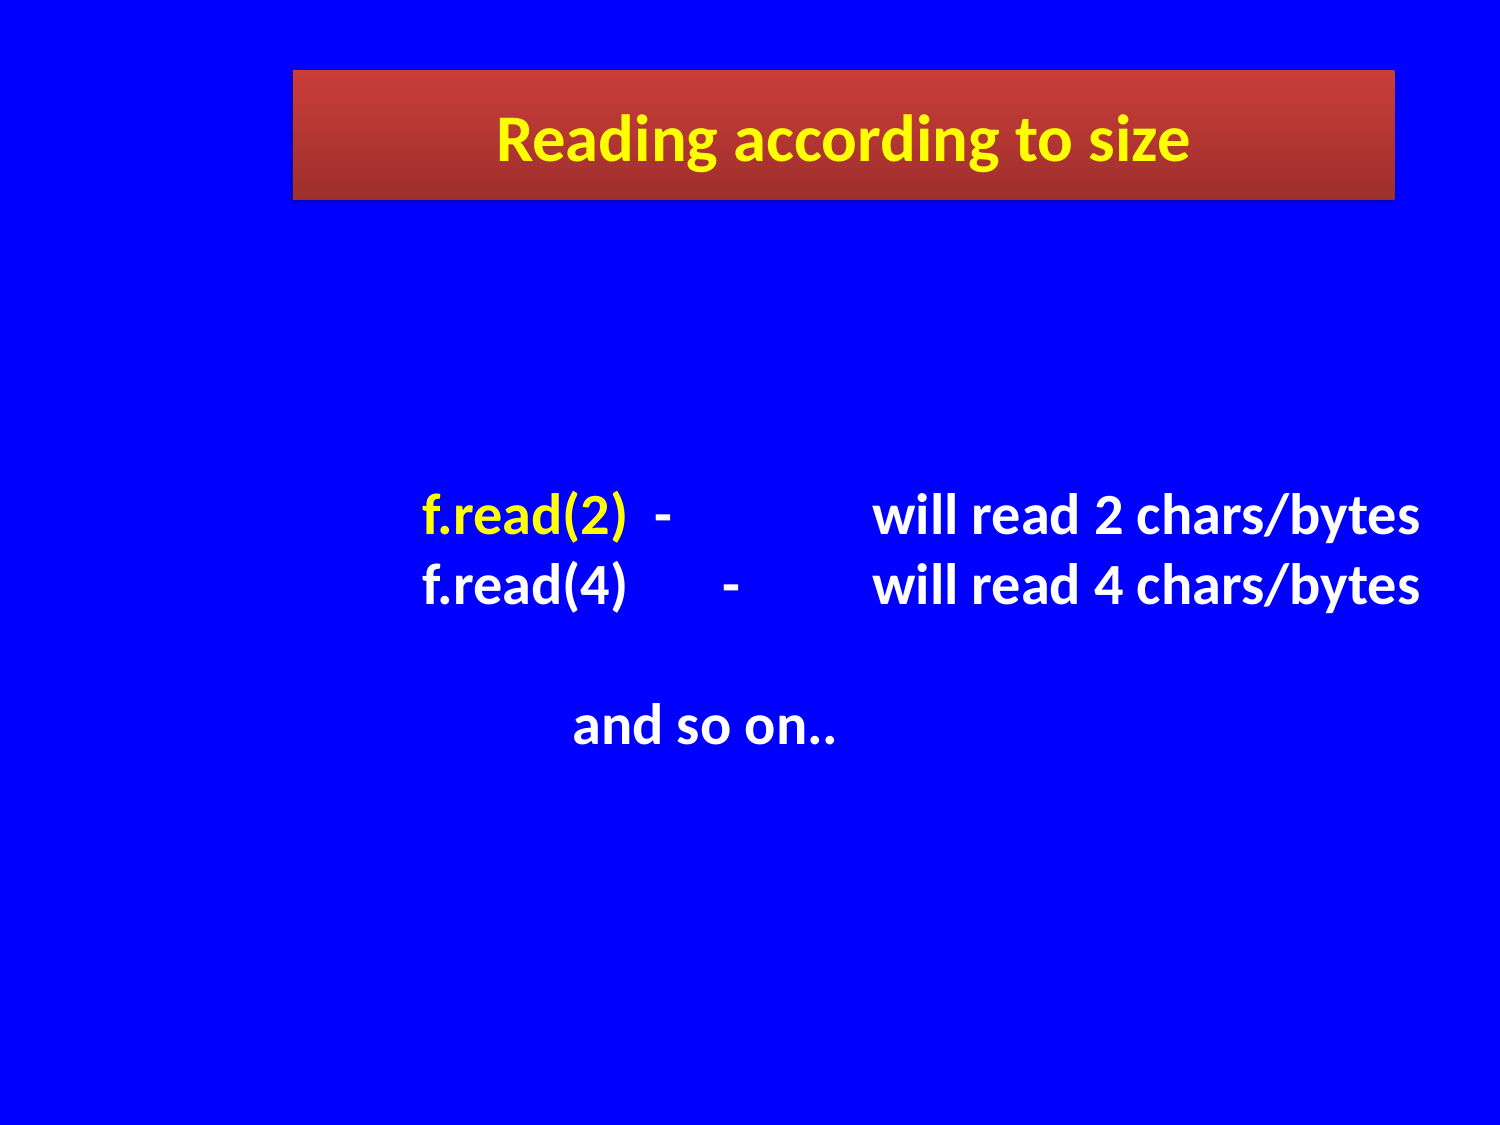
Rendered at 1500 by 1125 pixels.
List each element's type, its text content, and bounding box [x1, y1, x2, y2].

text_box Reading according to size [292, 70, 1395, 200]
text_box f.read(2) - will read 2 chars/bytes f.read(4) - will read 4 chars/bytes and so on.. [257, 468, 1454, 764]
